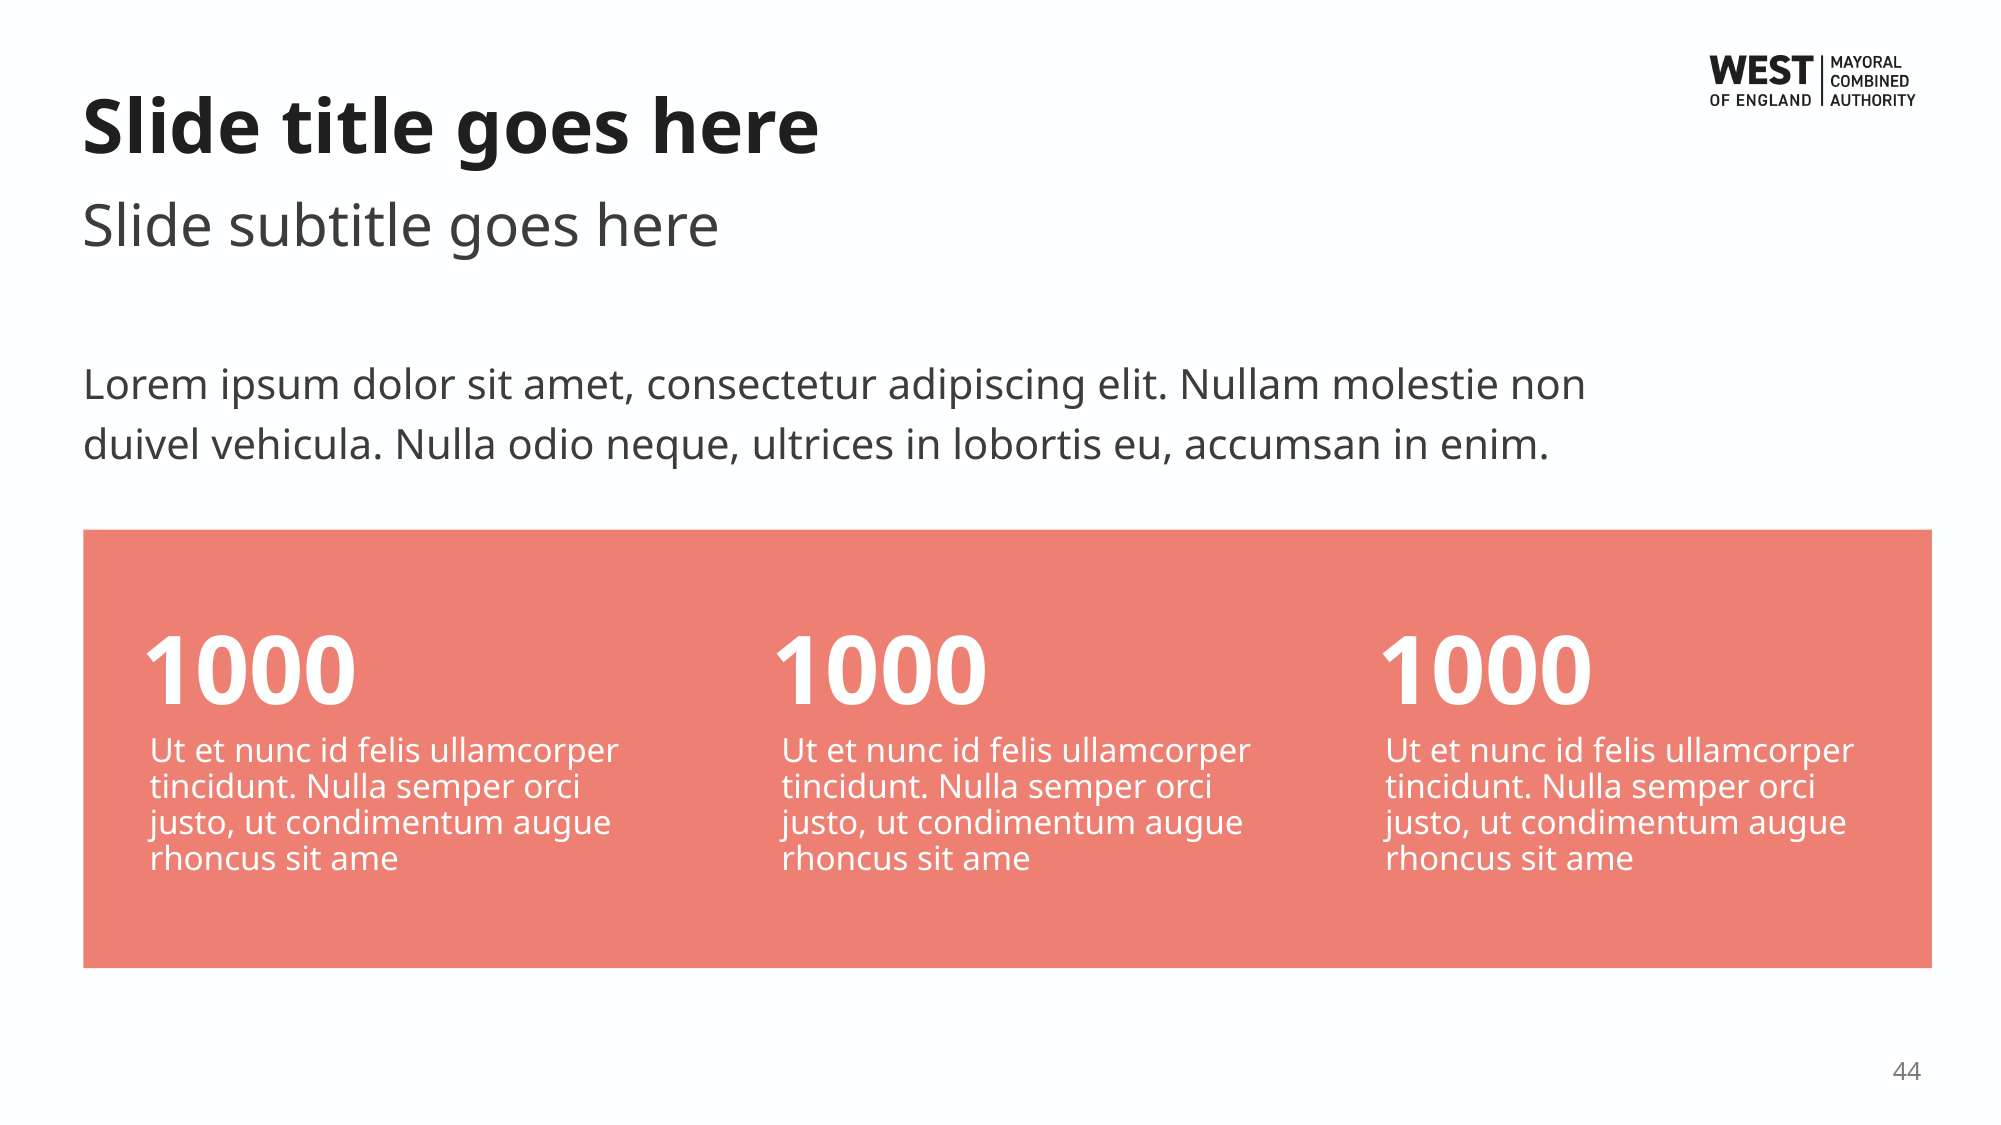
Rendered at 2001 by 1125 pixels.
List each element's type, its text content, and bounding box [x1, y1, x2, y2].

text_box Ut et nunc id felis ullamcorper tincidunt. Nulla semper orci justo, ut condimentum augue rhoncus sit ame [766, 726, 1270, 877]
slide_number 44 [1486, 1042, 1937, 1103]
list Slide subtitle goes here [67, 188, 1937, 269]
text_box 1000 [126, 614, 374, 734]
text_box [82, 528, 1934, 970]
text_box 1000 [756, 614, 1005, 734]
text_box Ut et nunc id felis ullamcorper tincidunt. Nulla semper orci justo, ut condimentum augue rhoncus sit ame [134, 726, 638, 877]
list Lorem ipsum dolor sit amet, consectetur adipiscing elit. Nullam molestie non duivel vehicula. Nulla odio neque, ultrices in lobortis eu, accumsan in enim. [67, 340, 1937, 458]
title Slide title goes here [67, 70, 1937, 188]
text_box 1000 [1362, 614, 1610, 734]
text_box Ut et nunc id felis ullamcorper tincidunt. Nulla semper orci justo, ut condimentum augue rhoncus sit ame [1369, 726, 1873, 877]
picture [1709, 55, 1916, 70]
